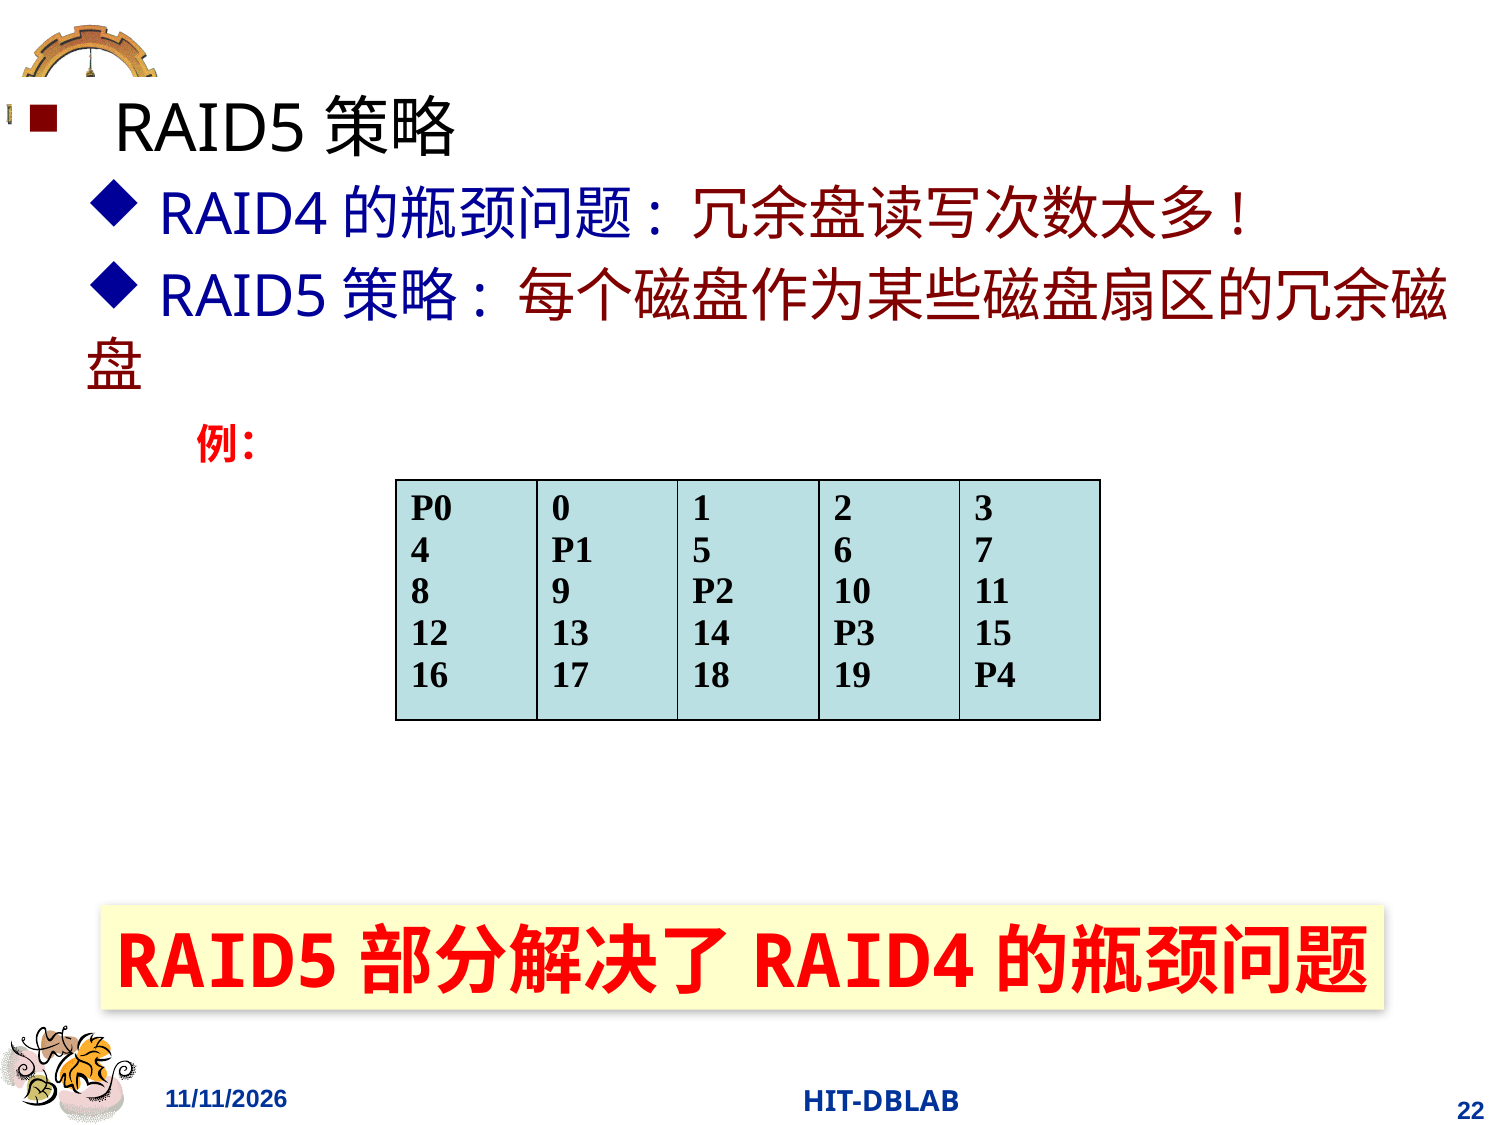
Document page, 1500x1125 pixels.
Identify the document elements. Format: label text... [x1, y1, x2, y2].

footer HIT-DBLAB [524, 1074, 1238, 1125]
table_header P0 4 8 12 16 [397, 481, 536, 719]
table_header 1 5 P2 14 18 [678, 481, 818, 719]
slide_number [149, 1074, 413, 1125]
table_header 3 7 11 15 P4 [960, 481, 1099, 719]
text_box RAID5部分解决了RAID4的瓶颈问题 [100, 905, 1385, 1010]
picture [0, 24, 175, 182]
table_header 0 P1 9 13 17 [538, 481, 677, 719]
slide_number 22 [1437, 1087, 1500, 1125]
table_header 2 6 10 P3 19 [820, 481, 959, 719]
text_box 例： [182, 410, 296, 476]
text_box RAID5策略 RAID4的瓶颈问题: 冗余盘读写次数太多! RAID5策略: 每个磁盘作为某些磁盘扇区的冗余磁盘 [11, 77, 1500, 382]
